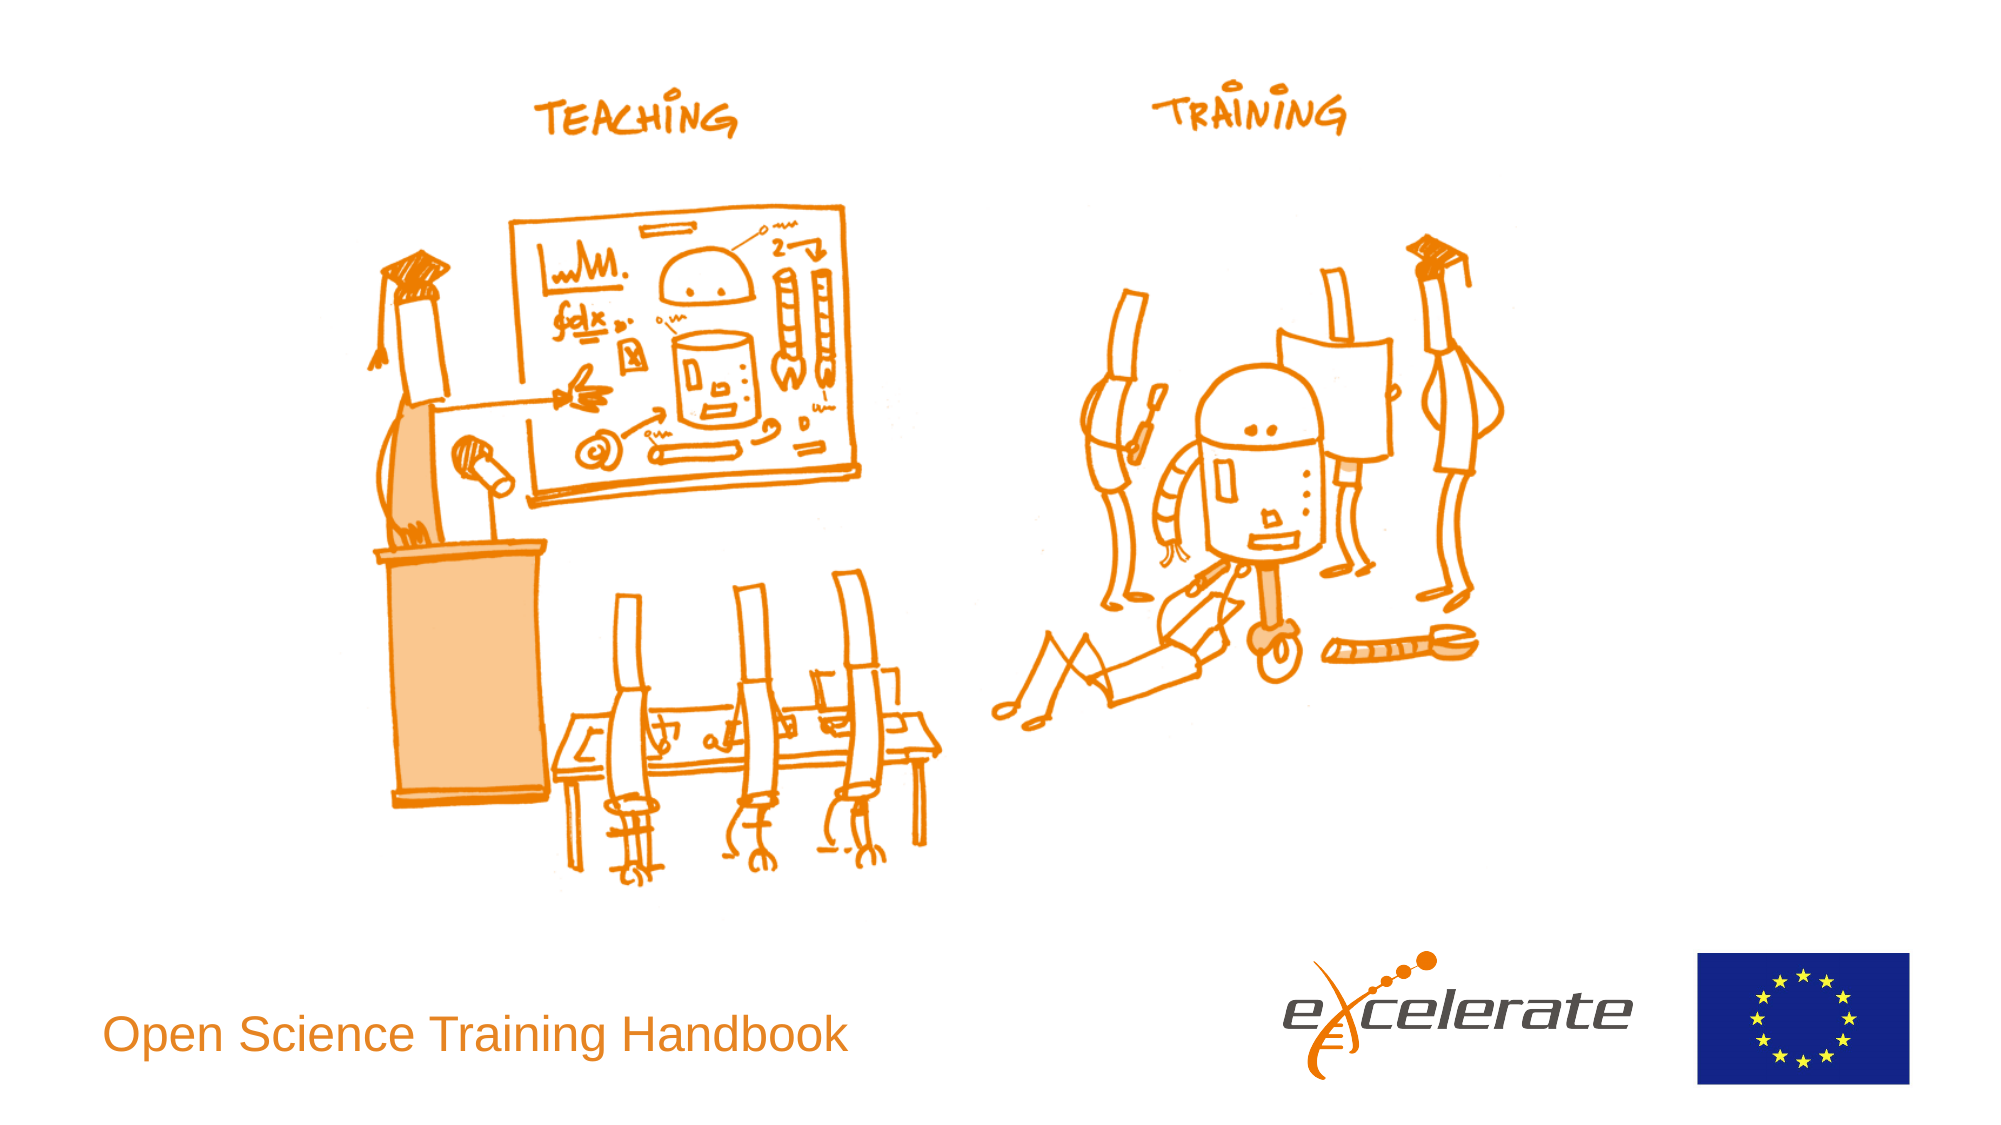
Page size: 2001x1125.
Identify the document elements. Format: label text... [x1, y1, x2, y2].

picture [320, 57, 1524, 924]
text_box Open Science Training Handbook [86, 986, 949, 1097]
picture [1693, 949, 1913, 1088]
picture [1283, 951, 1633, 1080]
